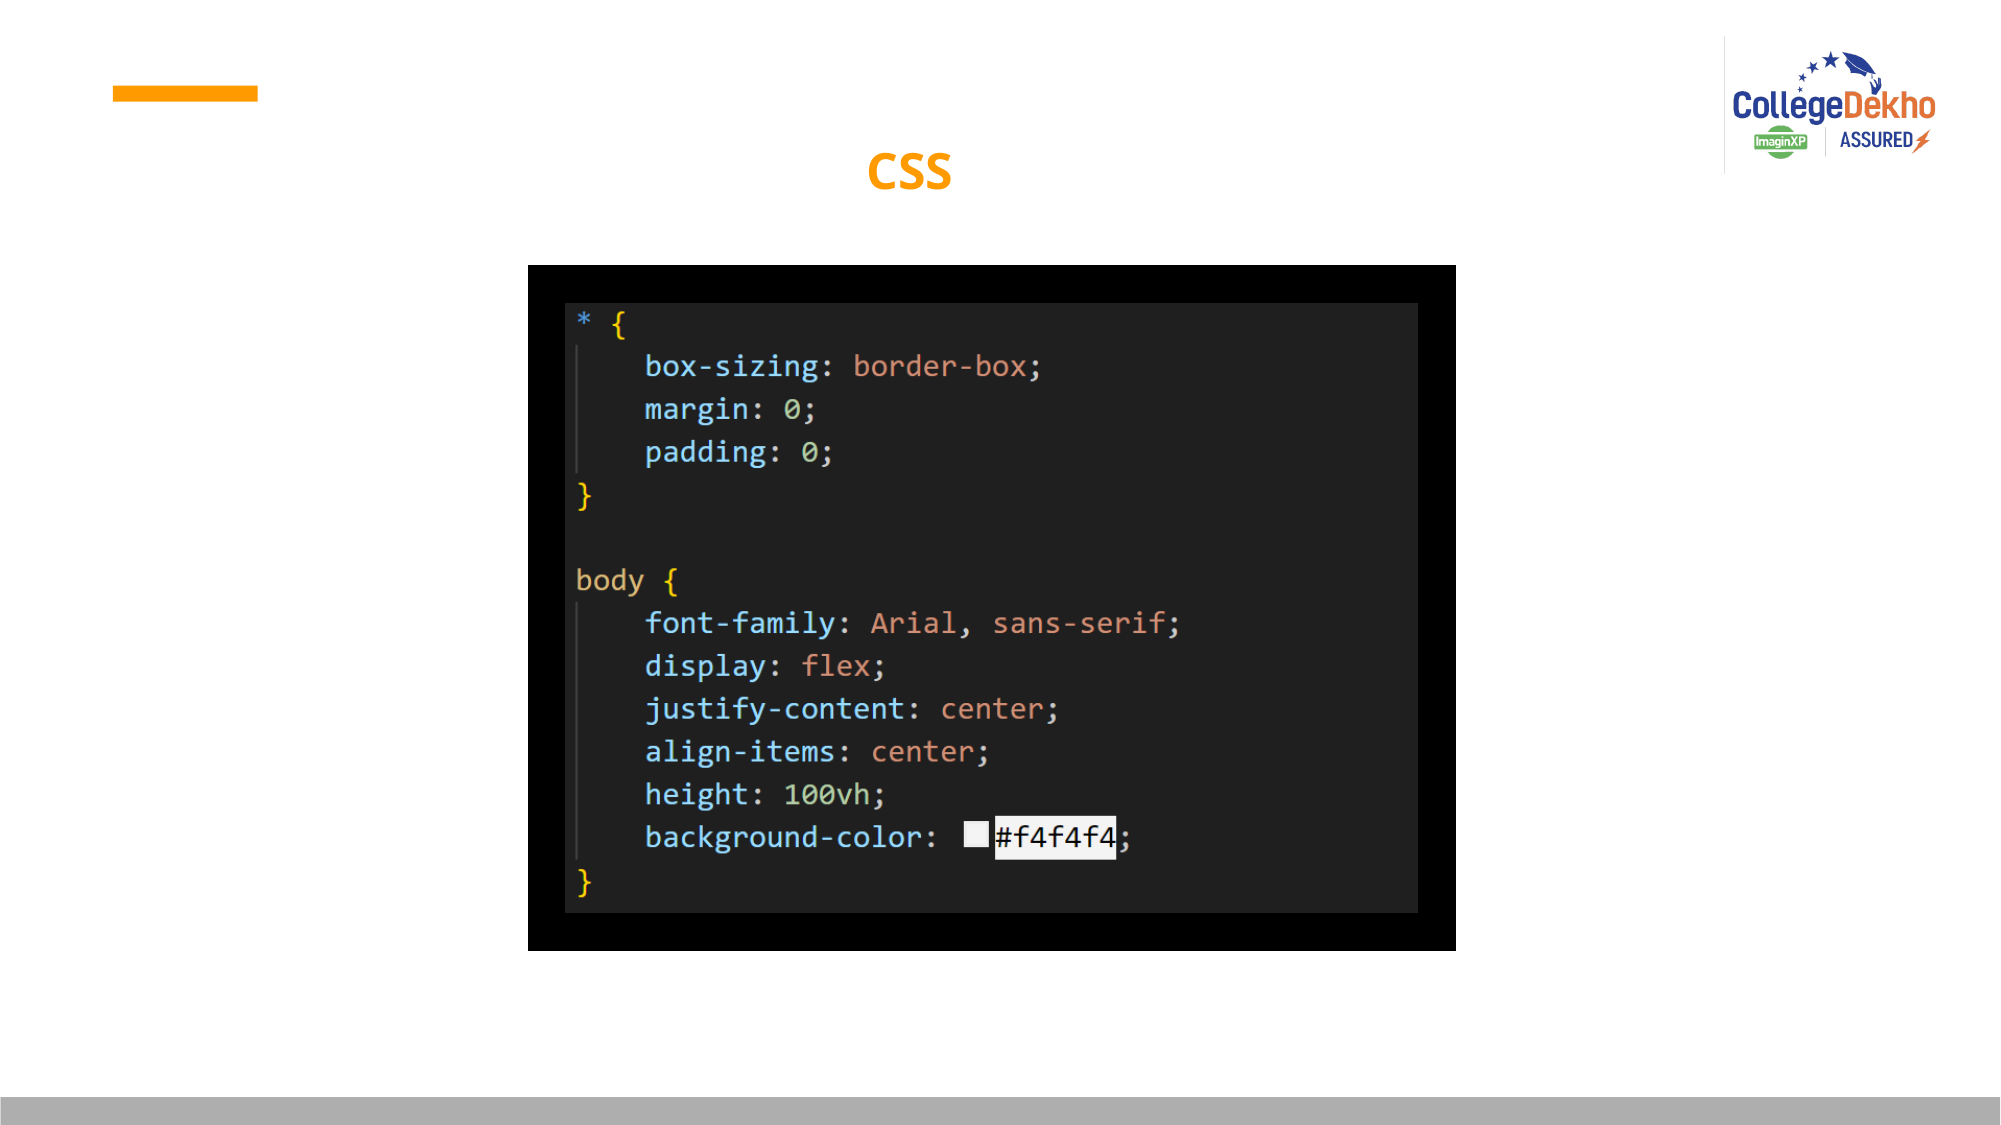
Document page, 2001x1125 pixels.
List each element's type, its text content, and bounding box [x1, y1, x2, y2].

picture [0, 1080, 2001, 1125]
text_box CSS [188, 72, 1632, 184]
picture [1724, 36, 1943, 174]
picture [564, 302, 1419, 914]
